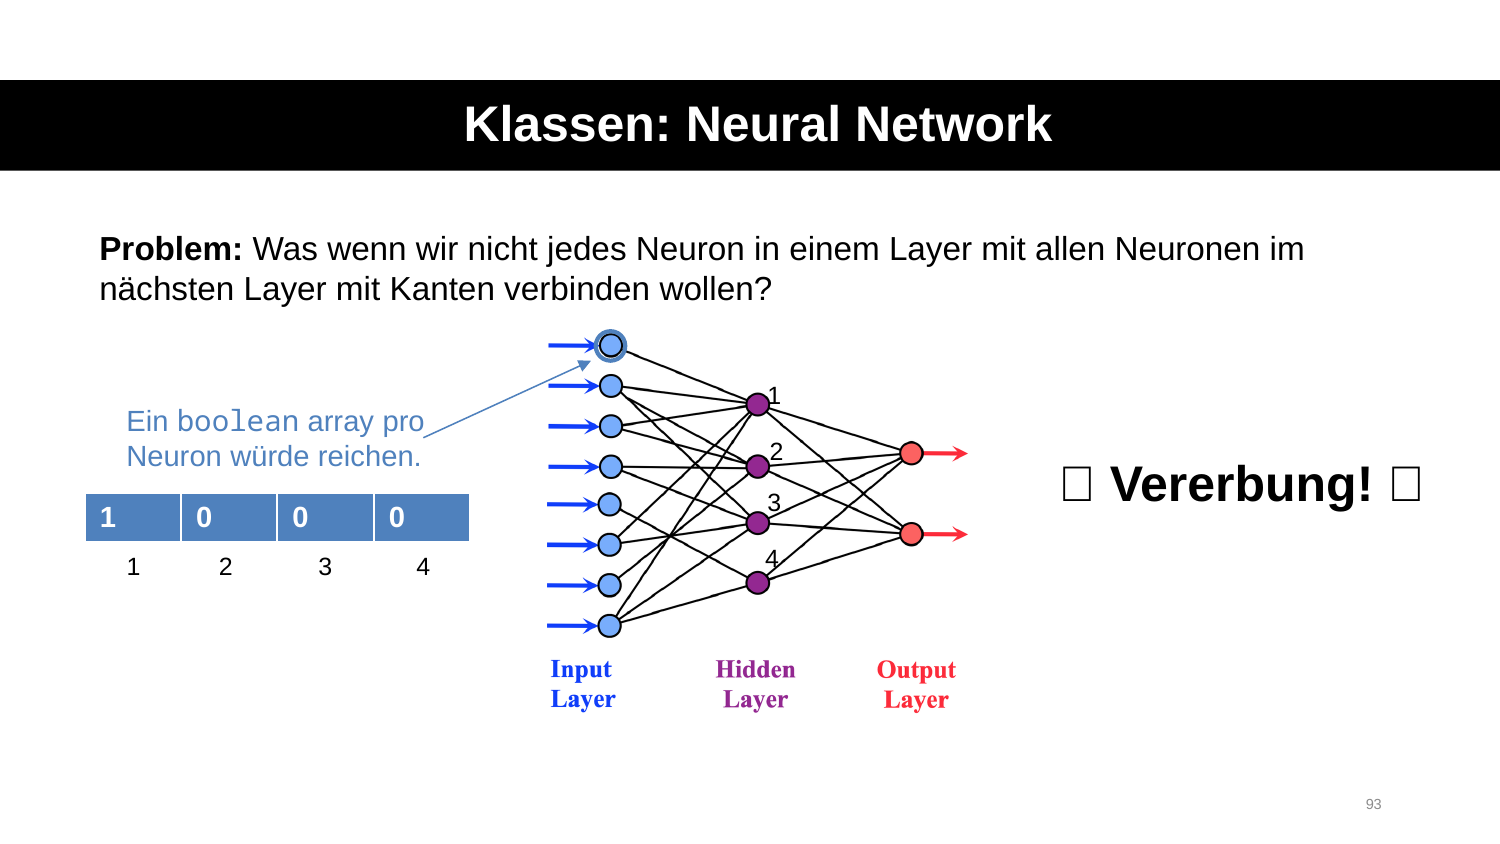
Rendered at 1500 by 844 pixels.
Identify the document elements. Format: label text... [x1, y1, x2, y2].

slide_number 93 [1059, 782, 1397, 827]
table_header 0 [375, 494, 469, 541]
picture [524, 321, 992, 734]
text_box Problem: Was wenn wir nicht jedes Neuron in einem Layer mit allen Neuronen im nächsten Layer mit Kanten verbinden wollen? [84, 220, 1416, 315]
table_header 1 [86, 494, 180, 541]
text_box 4 [401, 543, 446, 588]
text_box 3 [303, 543, 348, 588]
text_box 2 [204, 543, 248, 588]
text_box ✨ Vererbung! ✨ [1043, 443, 1441, 519]
text_box [0, 78, 1500, 173]
table_header 0 [278, 494, 373, 541]
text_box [423, 360, 592, 439]
text_box Ein boolean array pro Neuron würde reichen. [111, 394, 443, 480]
table_header 0 [182, 494, 276, 541]
title Klassen: Neural Network [68, 79, 1448, 171]
text_box 1 [111, 543, 156, 588]
